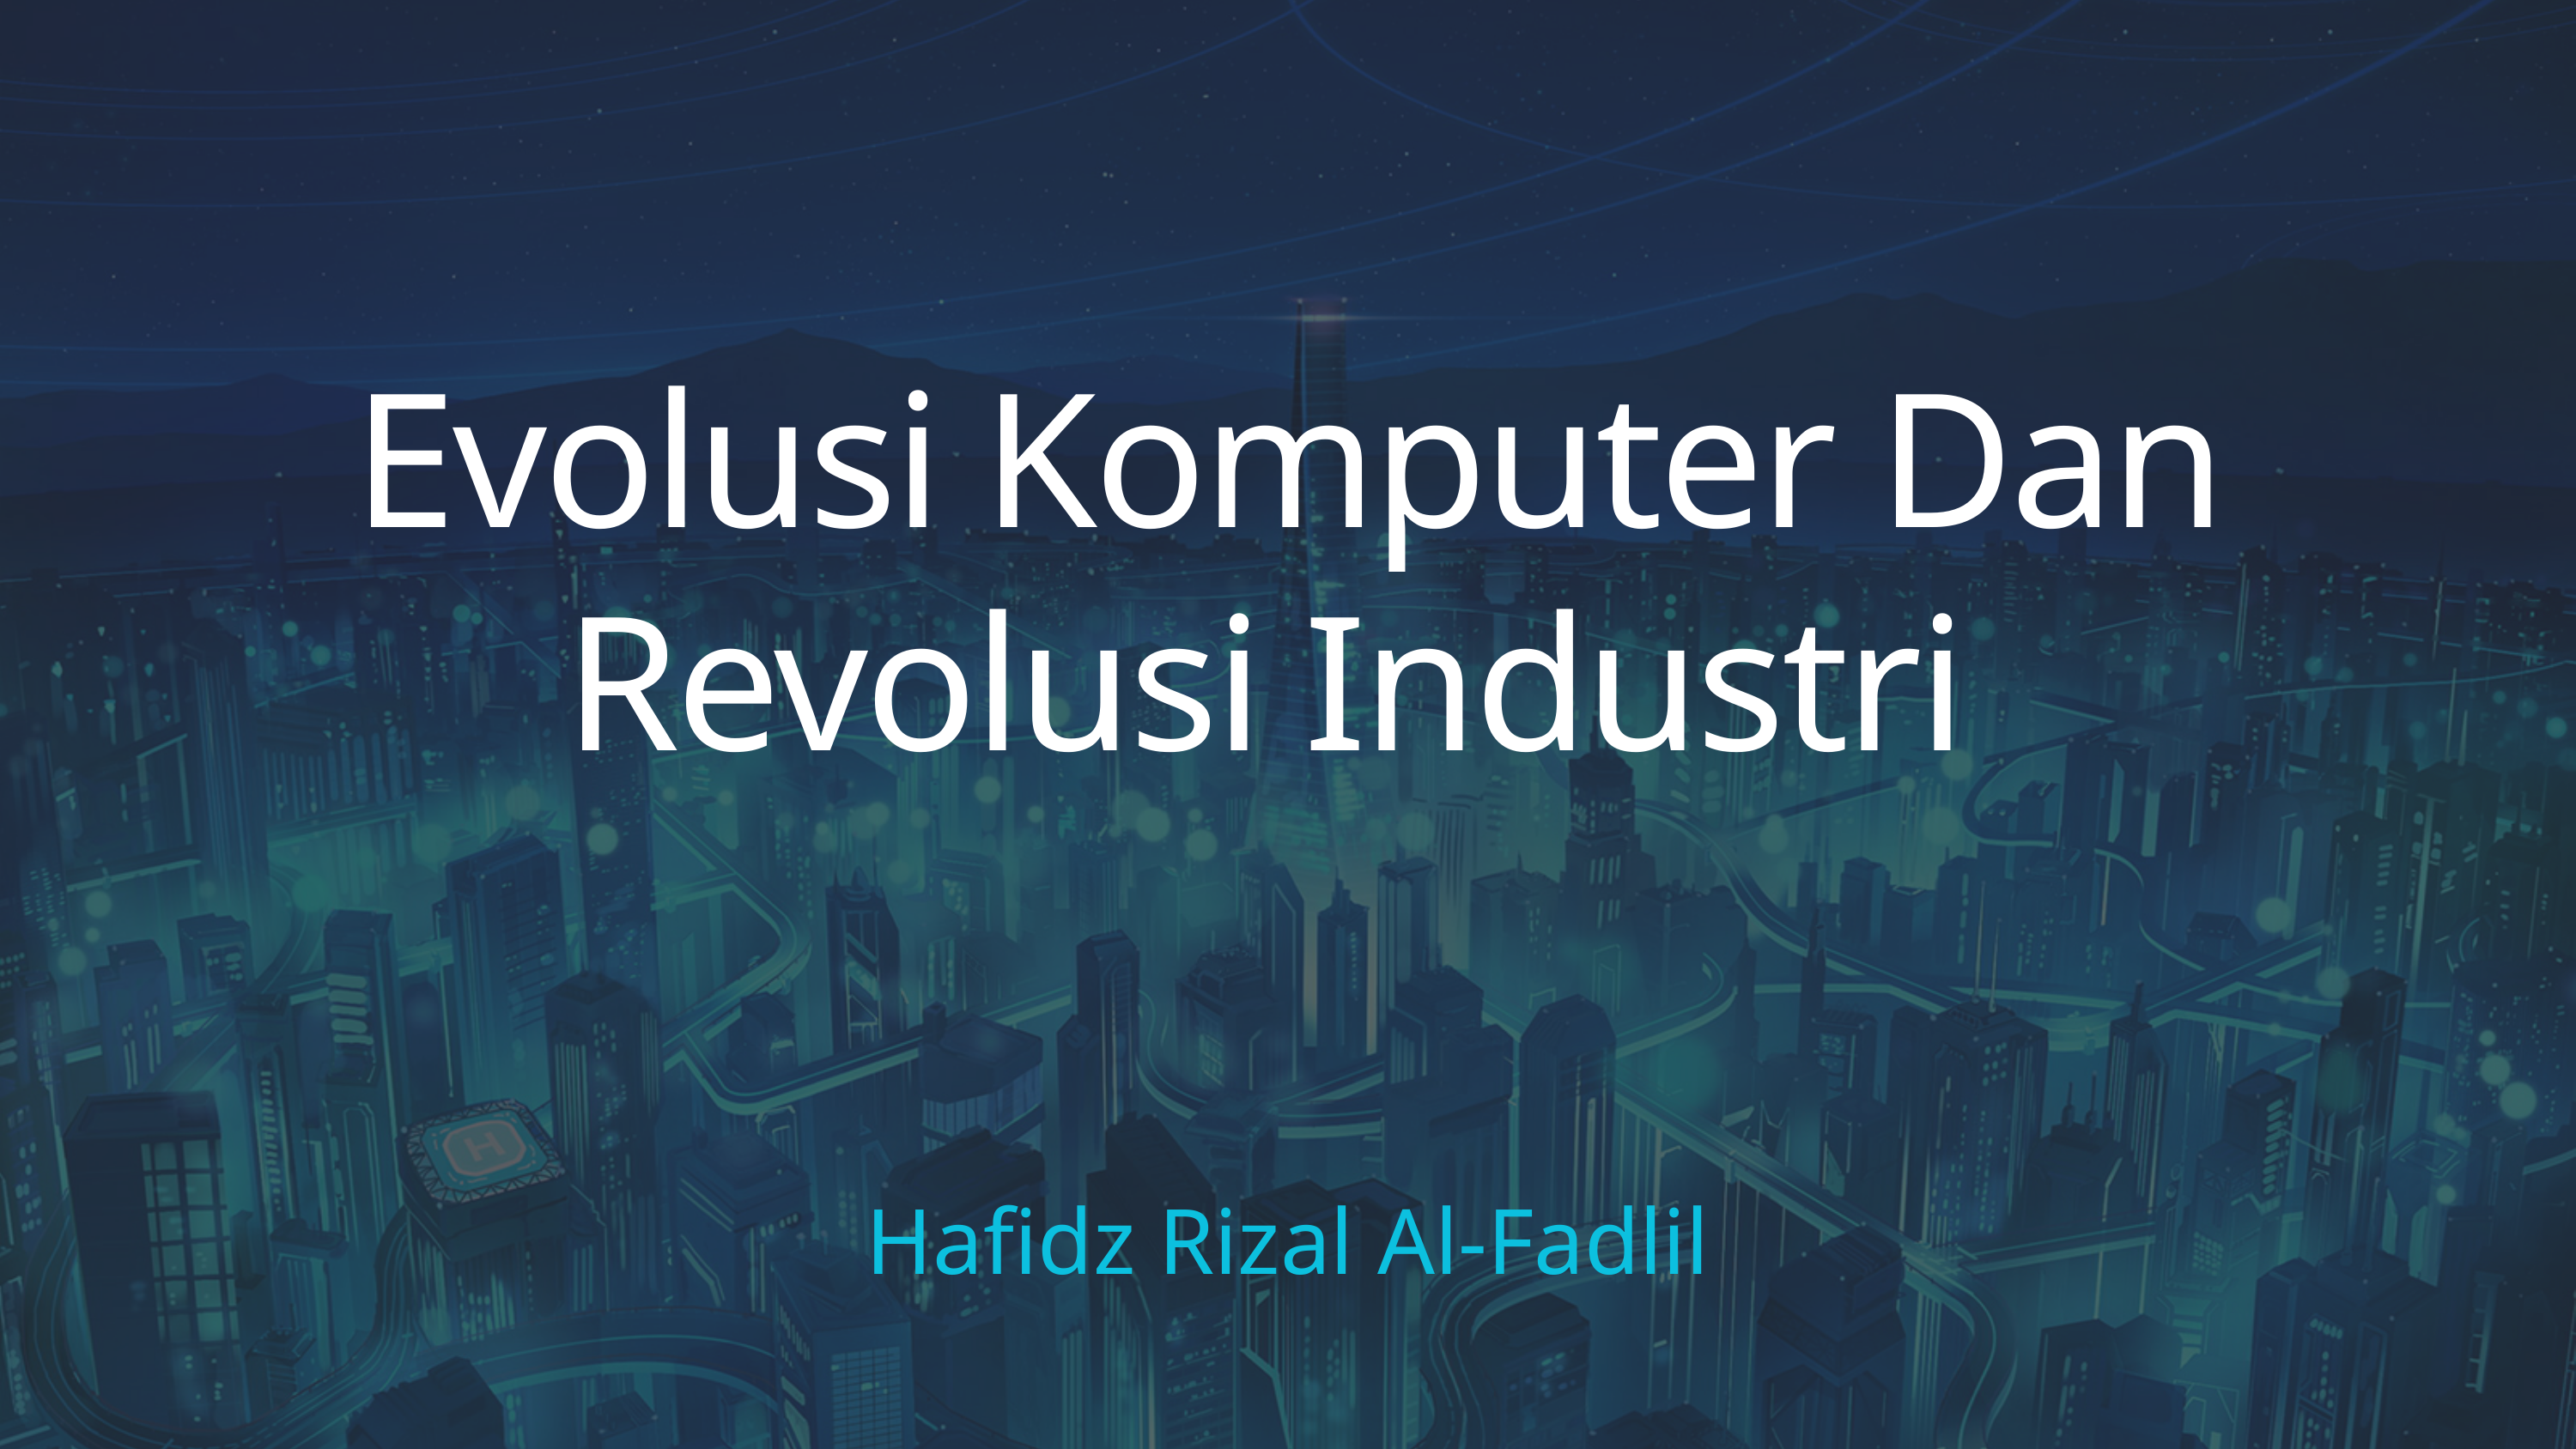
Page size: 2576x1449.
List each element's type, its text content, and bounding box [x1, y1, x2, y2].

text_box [88, 209, 2488, 788]
text_box [0, 0, 2576, 1449]
text_box Hafidz Rizal Al-Fadlil [100, 1184, 2476, 1293]
